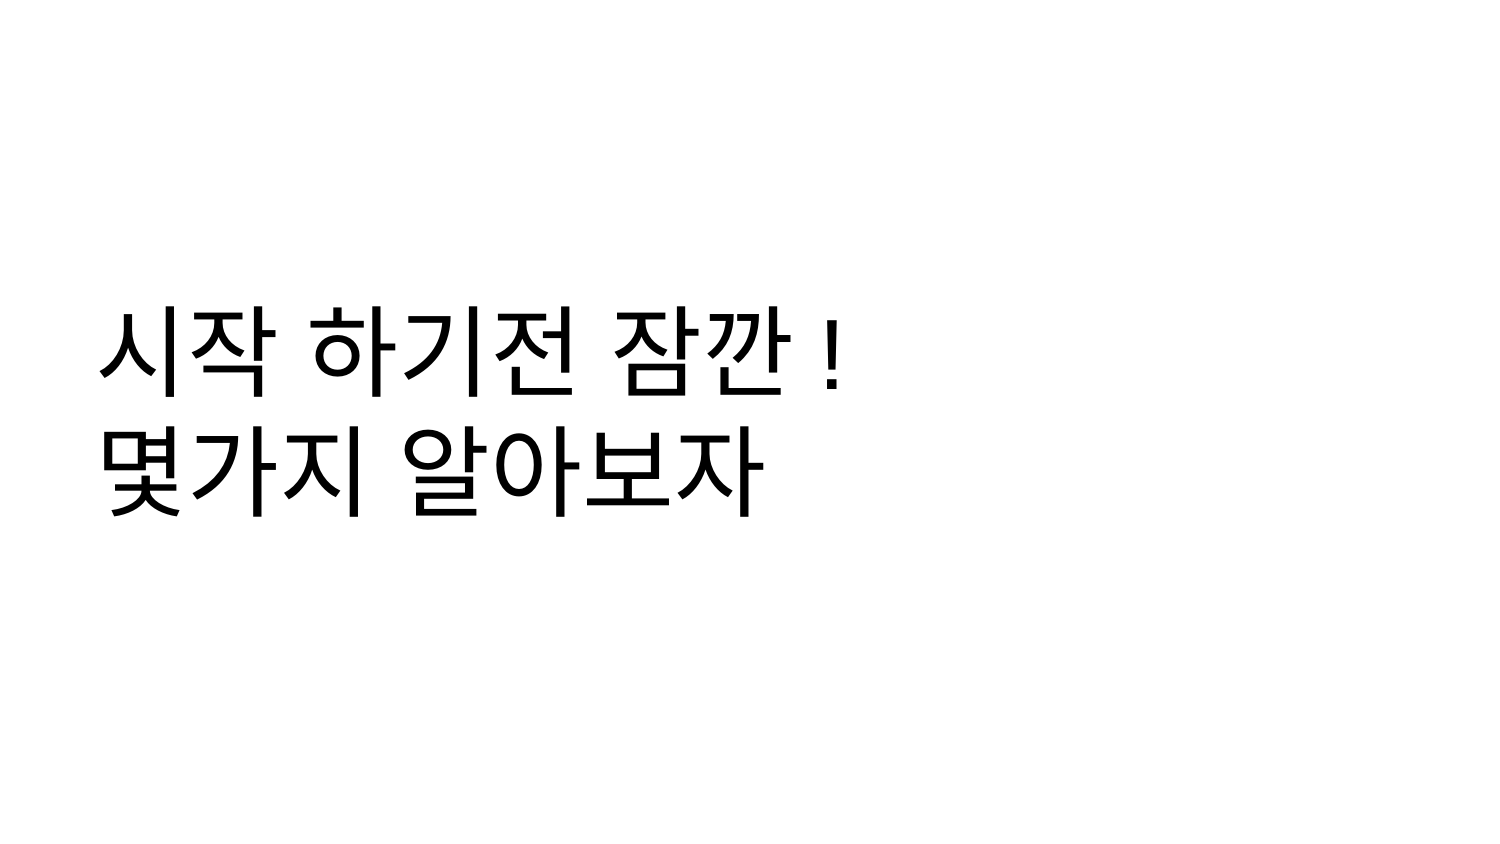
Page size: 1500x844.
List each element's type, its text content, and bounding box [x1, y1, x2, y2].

title 시작 하기전 잠깐! 몇가지 알아보자 [80, 73, 1125, 745]
